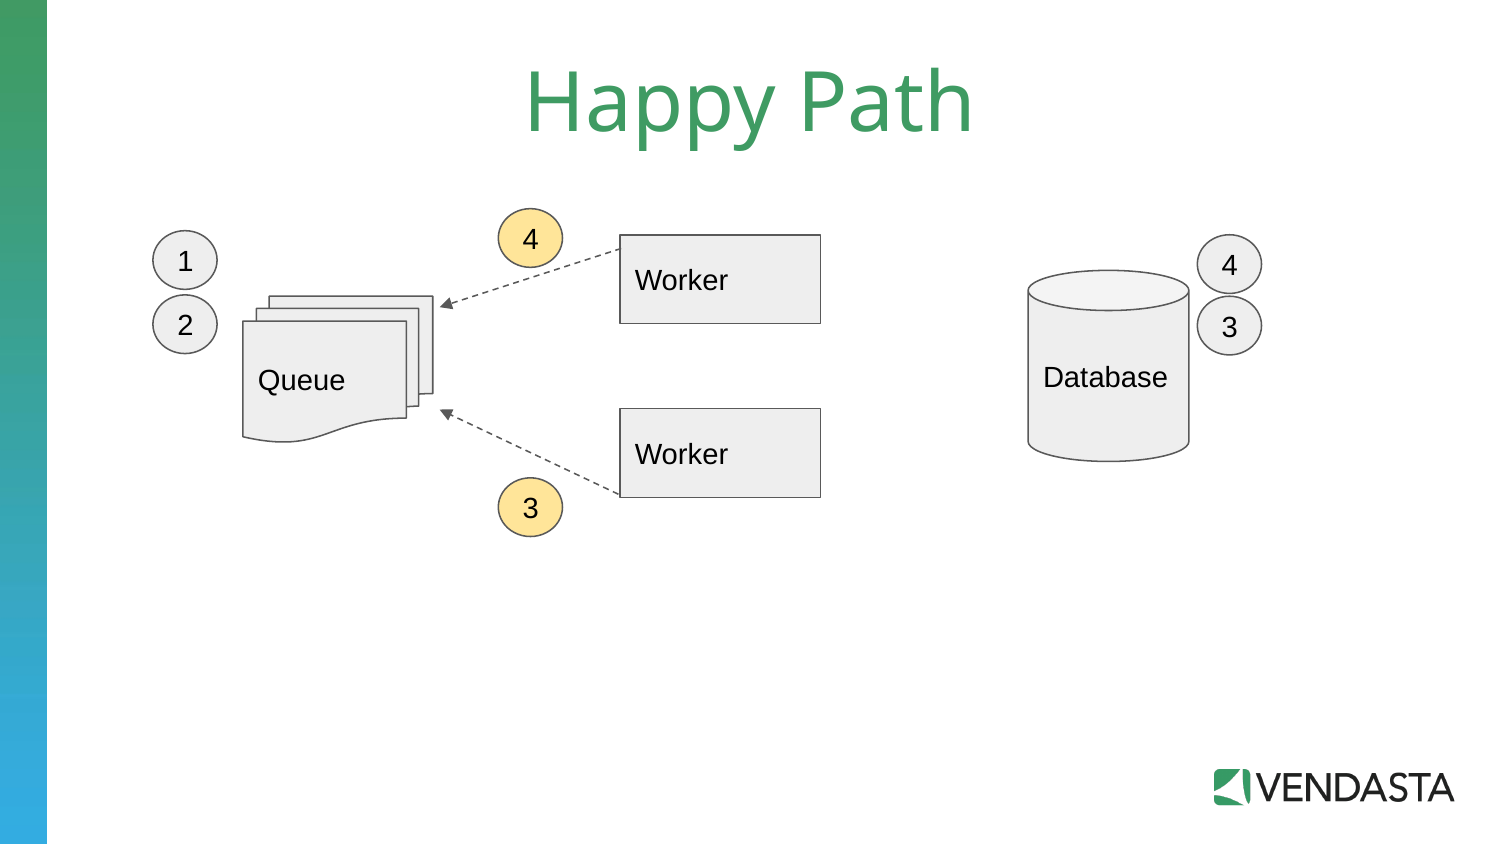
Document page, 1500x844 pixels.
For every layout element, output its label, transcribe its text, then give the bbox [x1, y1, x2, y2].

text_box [439, 248, 622, 308]
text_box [439, 409, 619, 495]
text_box 1 [152, 230, 218, 290]
text_box 4 [1029, 270, 1188, 310]
text_box Worker [619, 408, 821, 498]
text_box 3 [498, 504, 563, 537]
text_box 4 [1197, 234, 1262, 294]
text_box Database [1028, 270, 1189, 462]
picture [0, 0, 48, 844]
text_box Queue [242, 296, 433, 442]
picture [1188, 747, 1480, 827]
text_box Worker [619, 234, 821, 324]
text_box Happy Path [48, 0, 1462, 197]
text_box 4 [498, 208, 563, 246]
text_box 3 [1197, 296, 1262, 355]
text_box 2 [152, 294, 218, 354]
